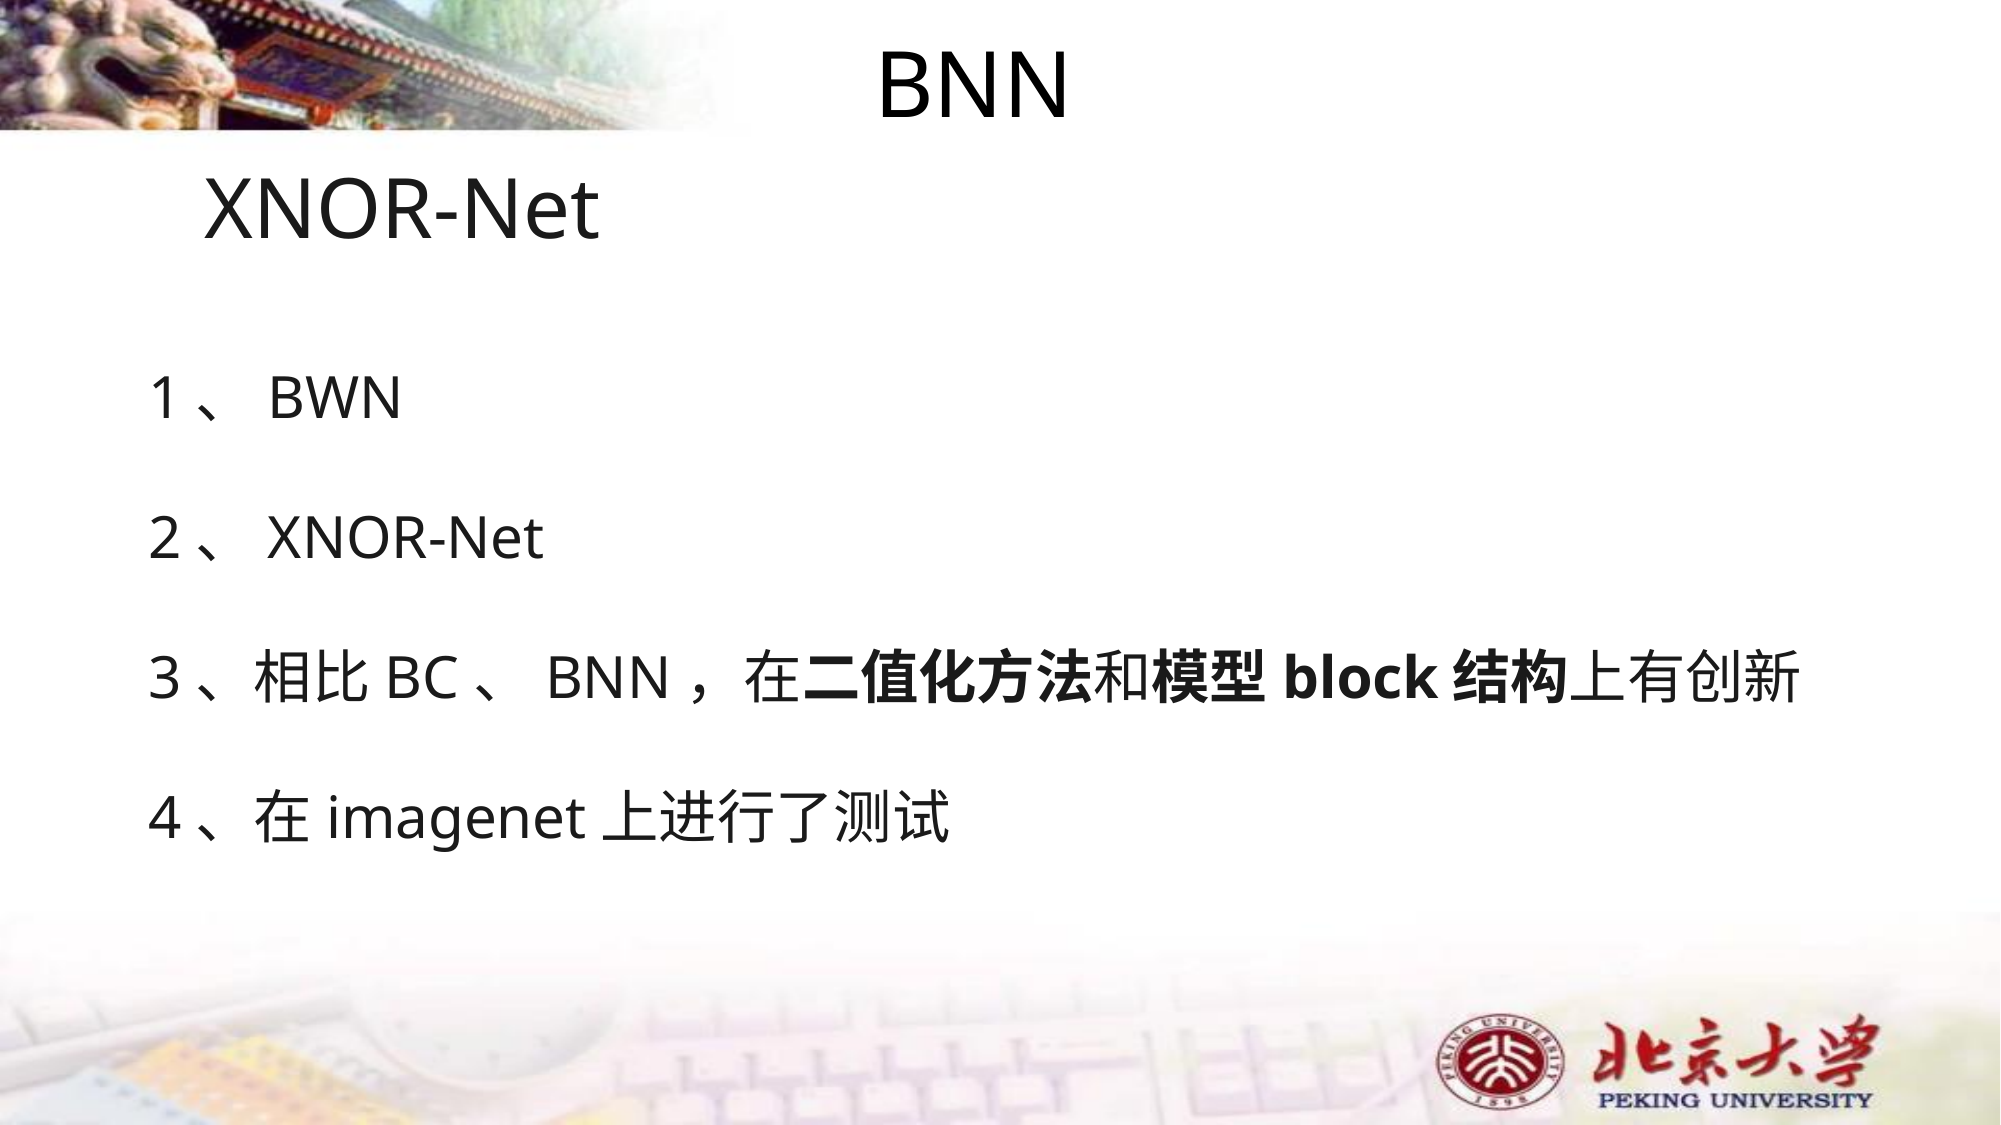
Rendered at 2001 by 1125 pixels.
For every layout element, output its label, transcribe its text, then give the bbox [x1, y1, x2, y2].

picture [0, 0, 2001, 1125]
title BNN [73, 18, 1874, 207]
text_box 1、BWN 2、XNOR-Net 3、相比BC、BNN，在二值化方法和模型block结构上有创新 4、在imagenet上进行了测试 [133, 352, 1817, 858]
text_box XNOR-Net [190, 148, 616, 263]
